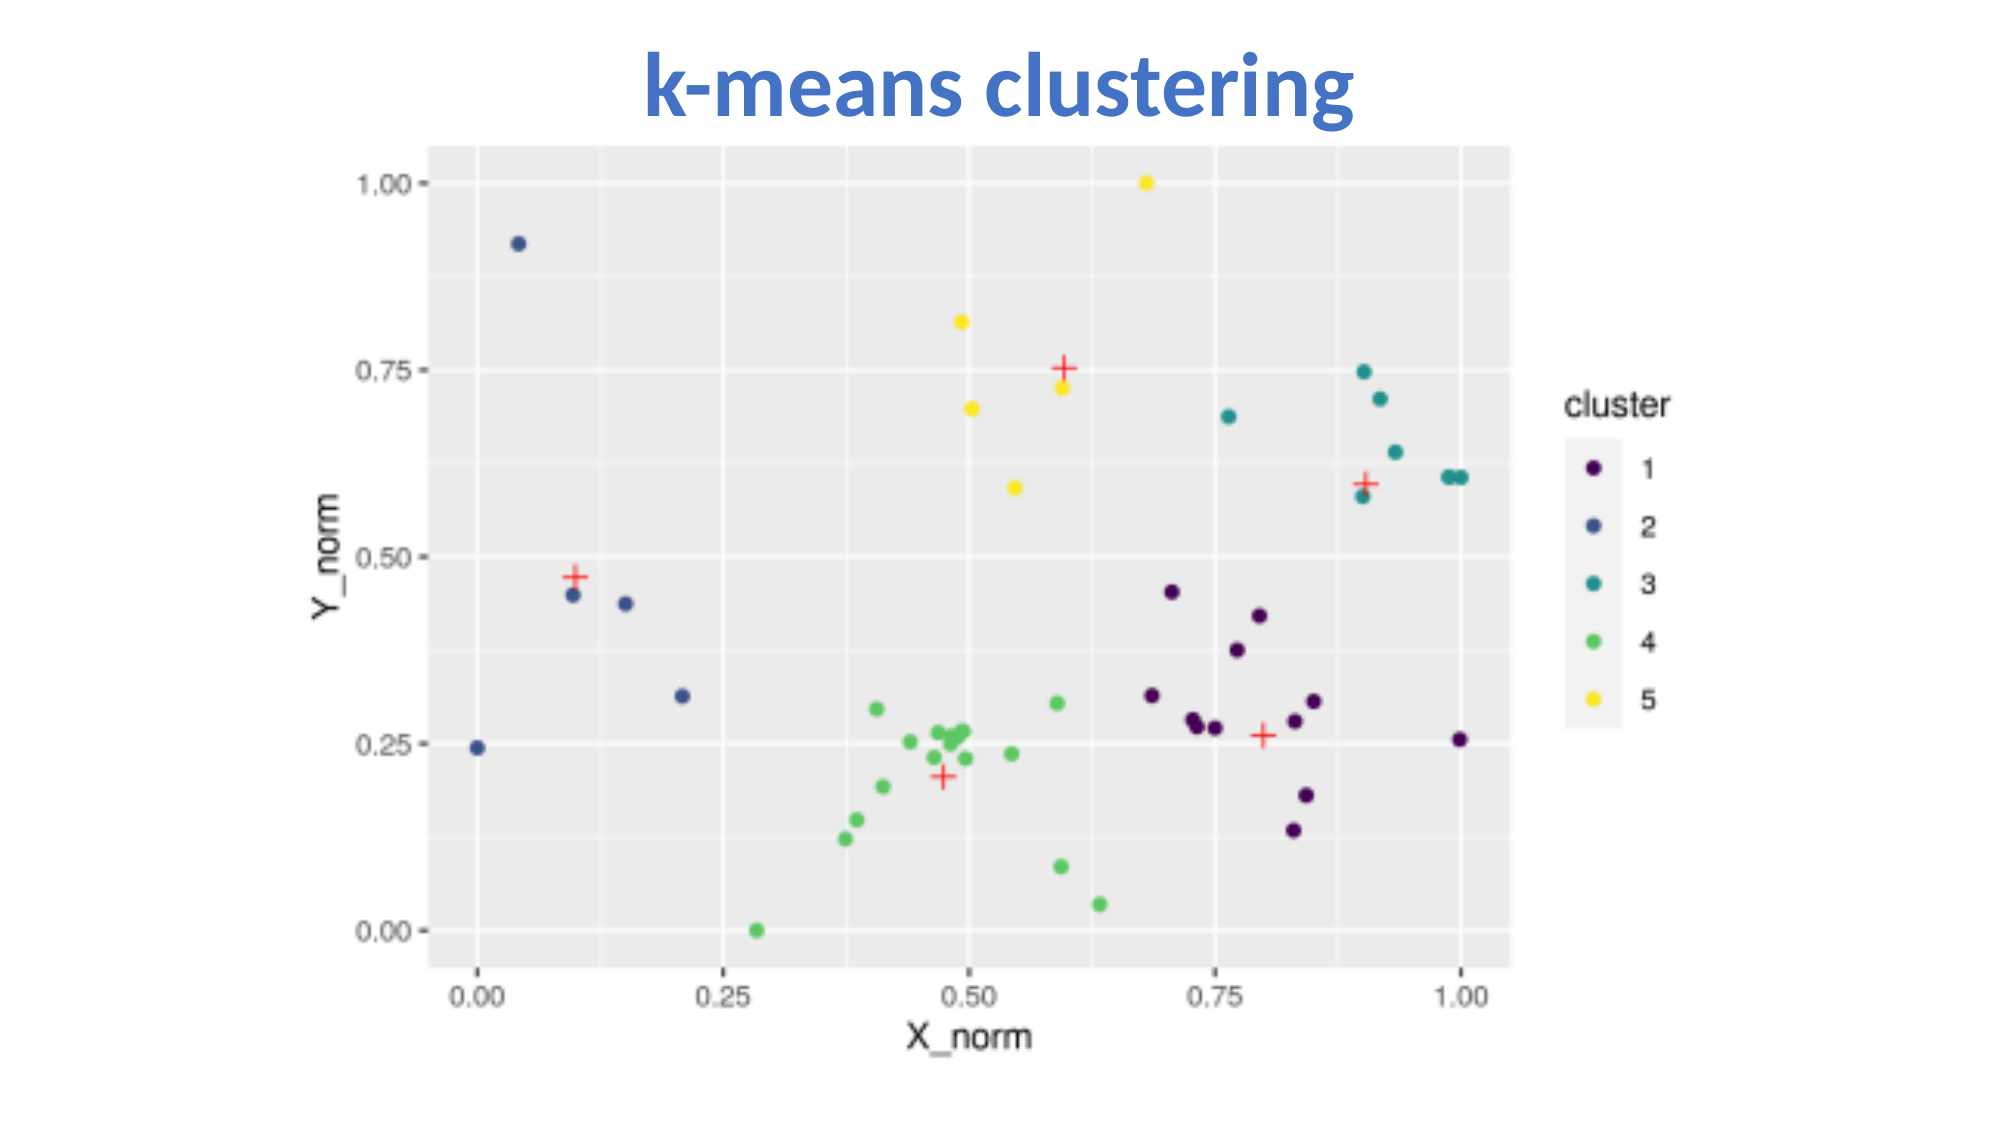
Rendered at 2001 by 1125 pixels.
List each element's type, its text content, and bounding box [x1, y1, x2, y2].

text_box k-means clustering [137, 29, 1863, 248]
picture [251, 124, 1749, 1063]
